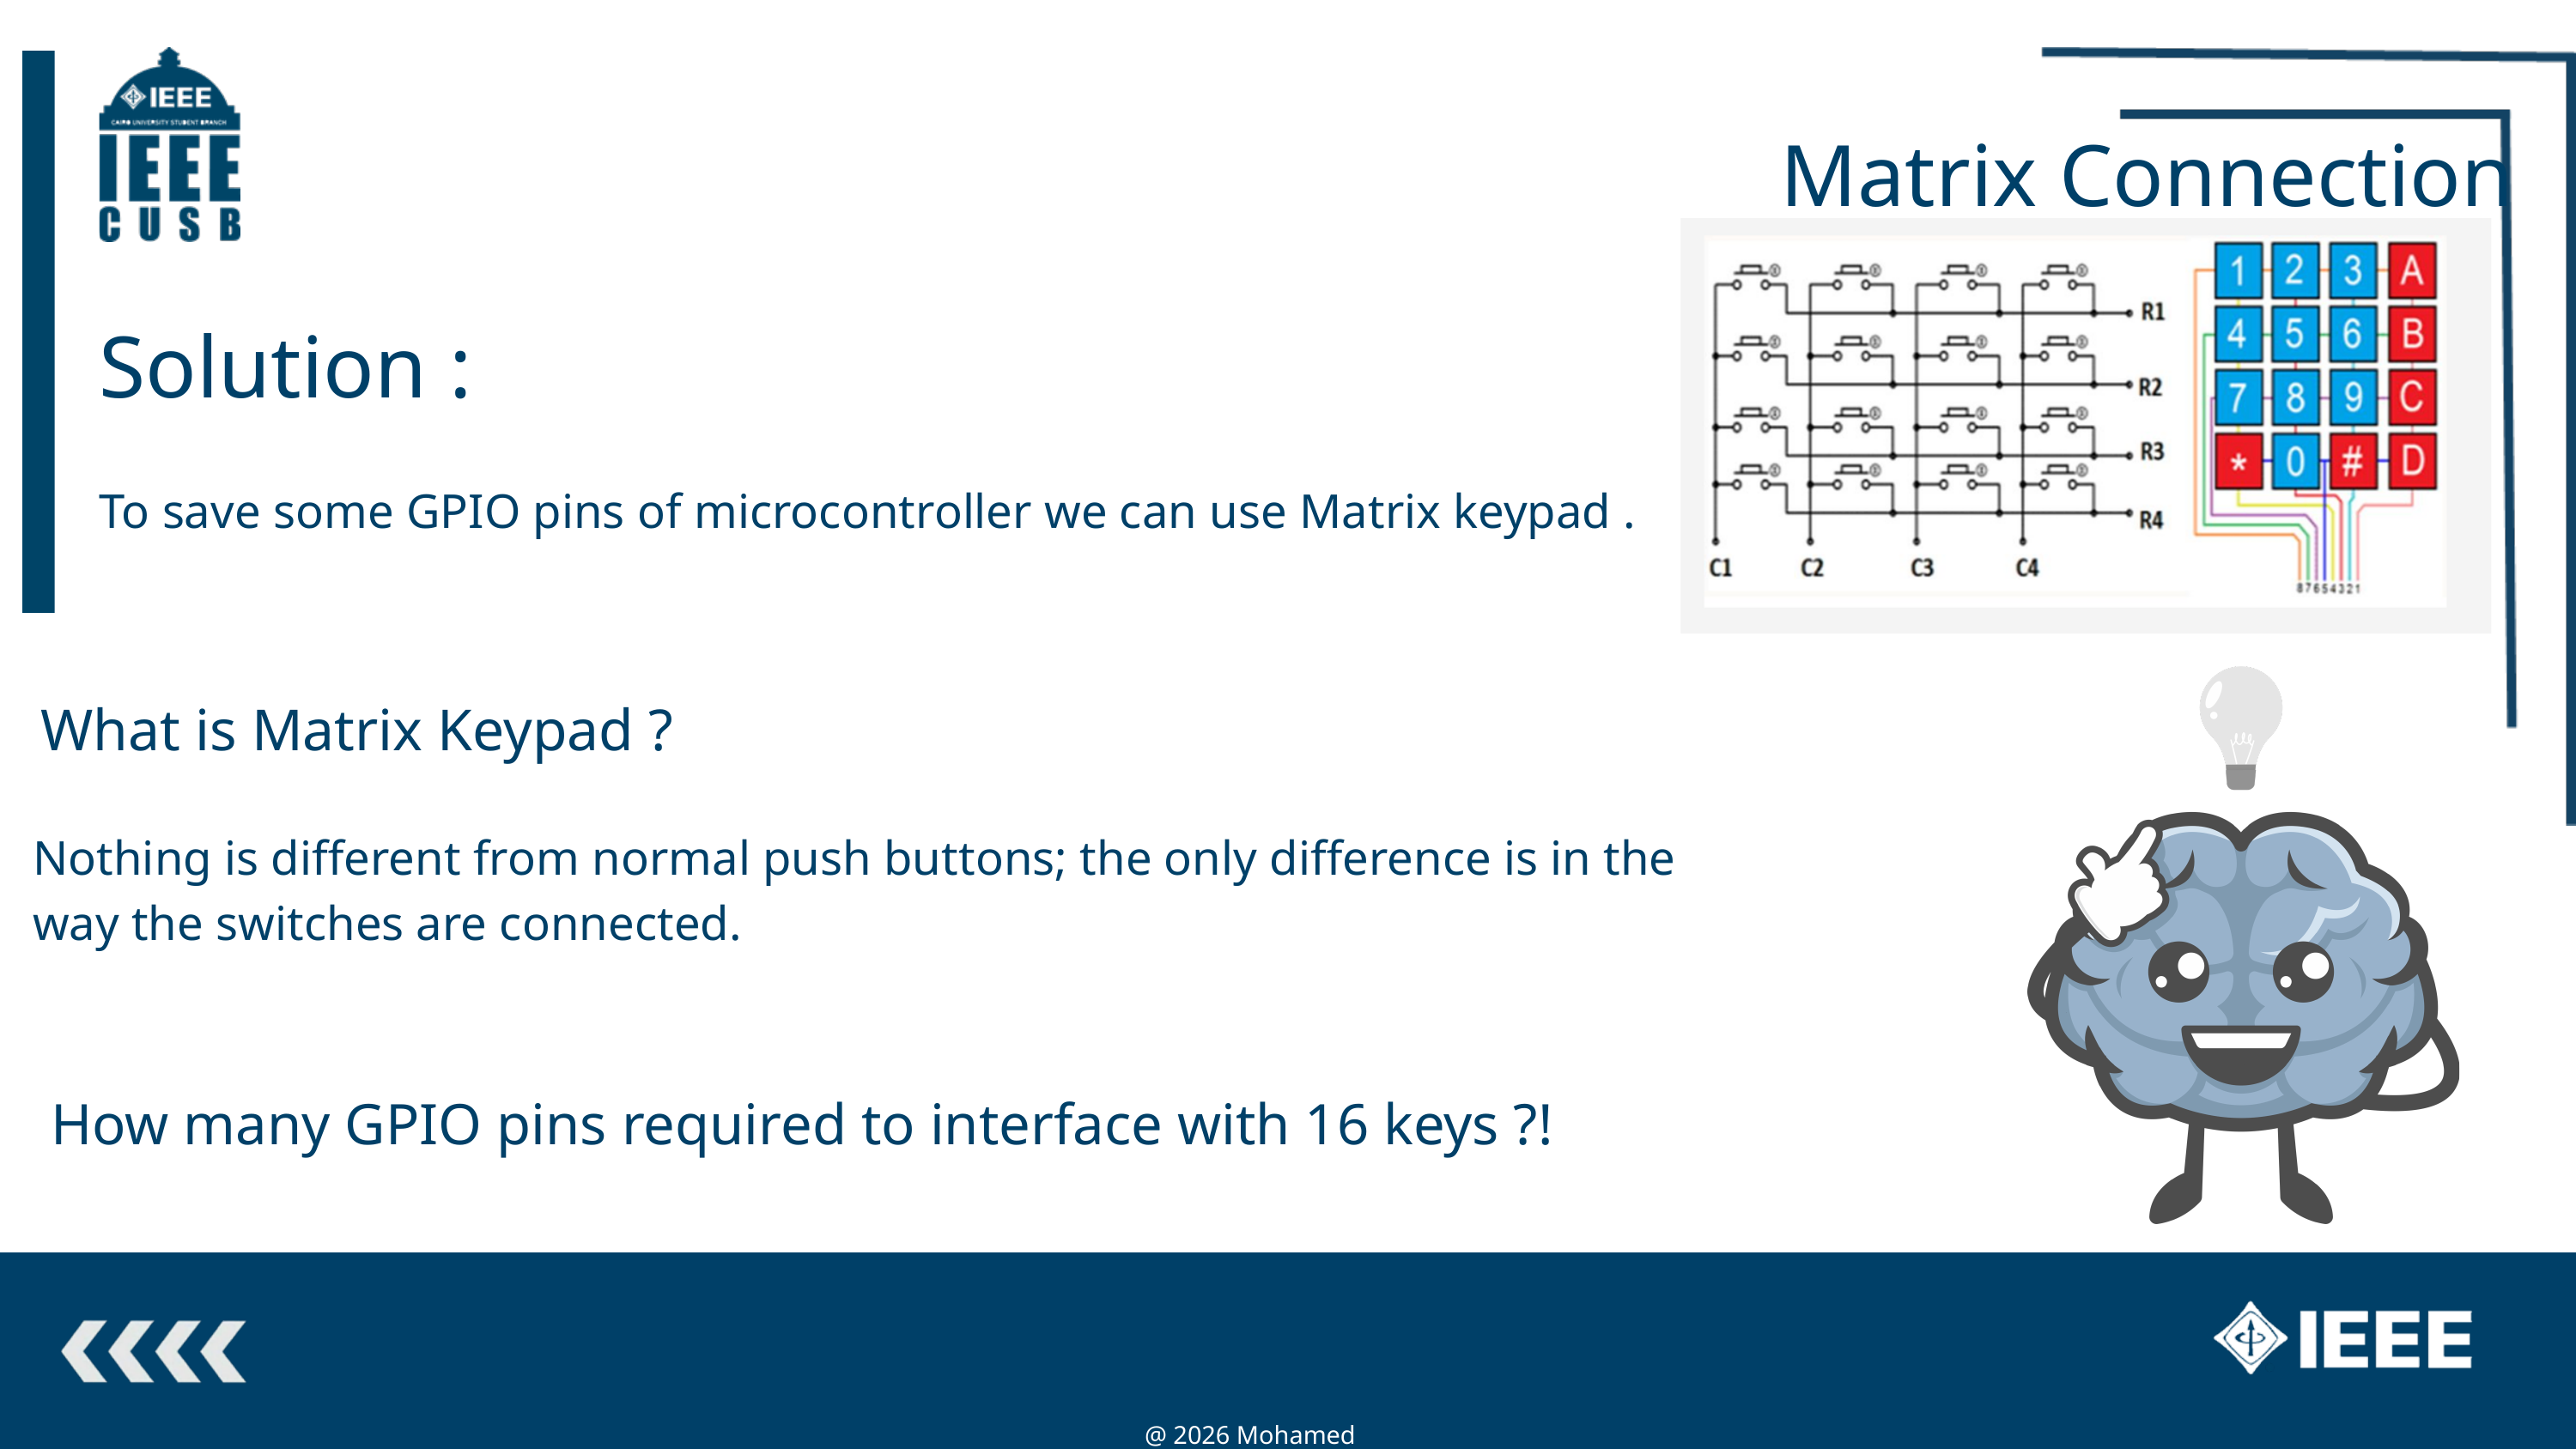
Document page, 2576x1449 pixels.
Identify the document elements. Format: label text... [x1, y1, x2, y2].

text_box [0, 1252, 2576, 1449]
text_box Nothing is different from normal push buttons; the only difference is in the way the switches are connected. [33, 819, 1681, 950]
text_box How many GPIO pins required to interface with 16 keys ?! [51, 1077, 2028, 1156]
text_box [1680, 218, 2492, 634]
text_box [99, 47, 240, 242]
text_box [2038, 47, 2576, 104]
text_box Matrix Connection [1780, 104, 2576, 223]
text_box What is Matrix Keypad ? [40, 682, 2038, 762]
text_box [2027, 666, 2460, 1224]
text_box [22, 51, 55, 613]
text_box [2038, 223, 2576, 827]
text_box Solution : [99, 296, 1025, 415]
text_box To save some GPIO pins of microcontroller we can use Matrix keypad . [99, 472, 1747, 538]
